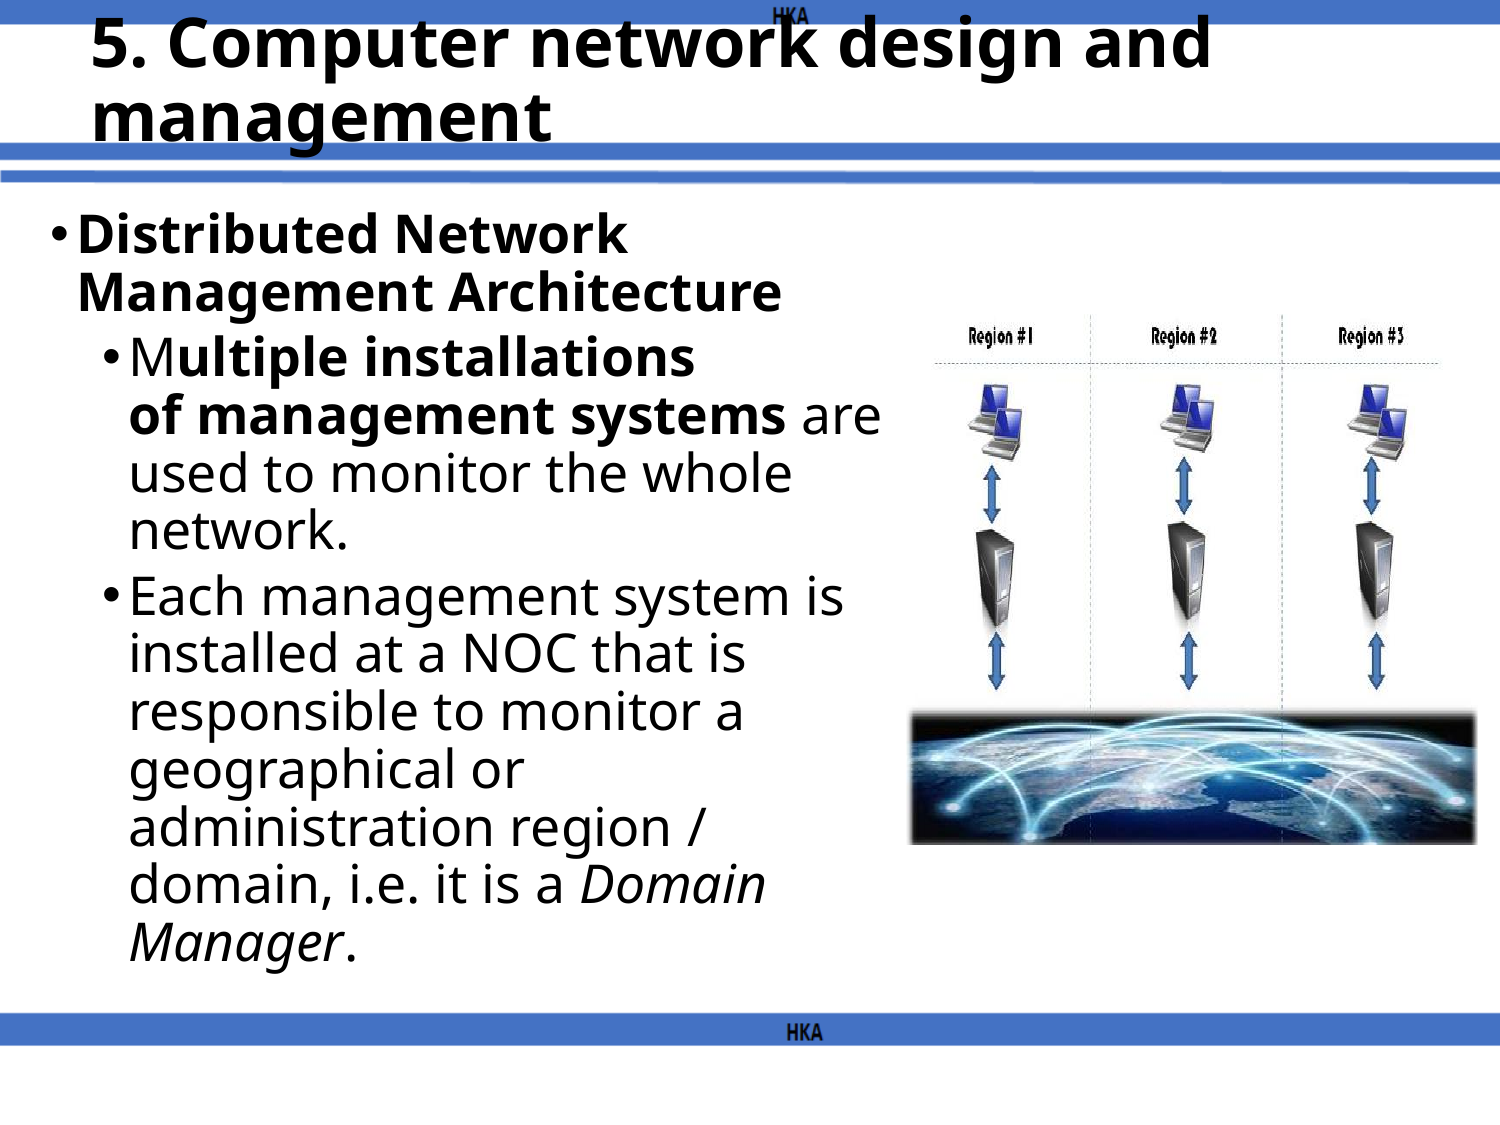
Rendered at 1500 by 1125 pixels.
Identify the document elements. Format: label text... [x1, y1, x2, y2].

picture [0, 0, 1500, 1125]
title 5. Computer network design and management [75, 37, 1369, 128]
list Distributed Network Management Architecture Multiple installations of management systems are used to monitor the whole network. Each management system is installed at a NOC that is responsible to monitor a geographical or administration region / domain, i.e. it is a Domain Manager. [35, 200, 907, 988]
